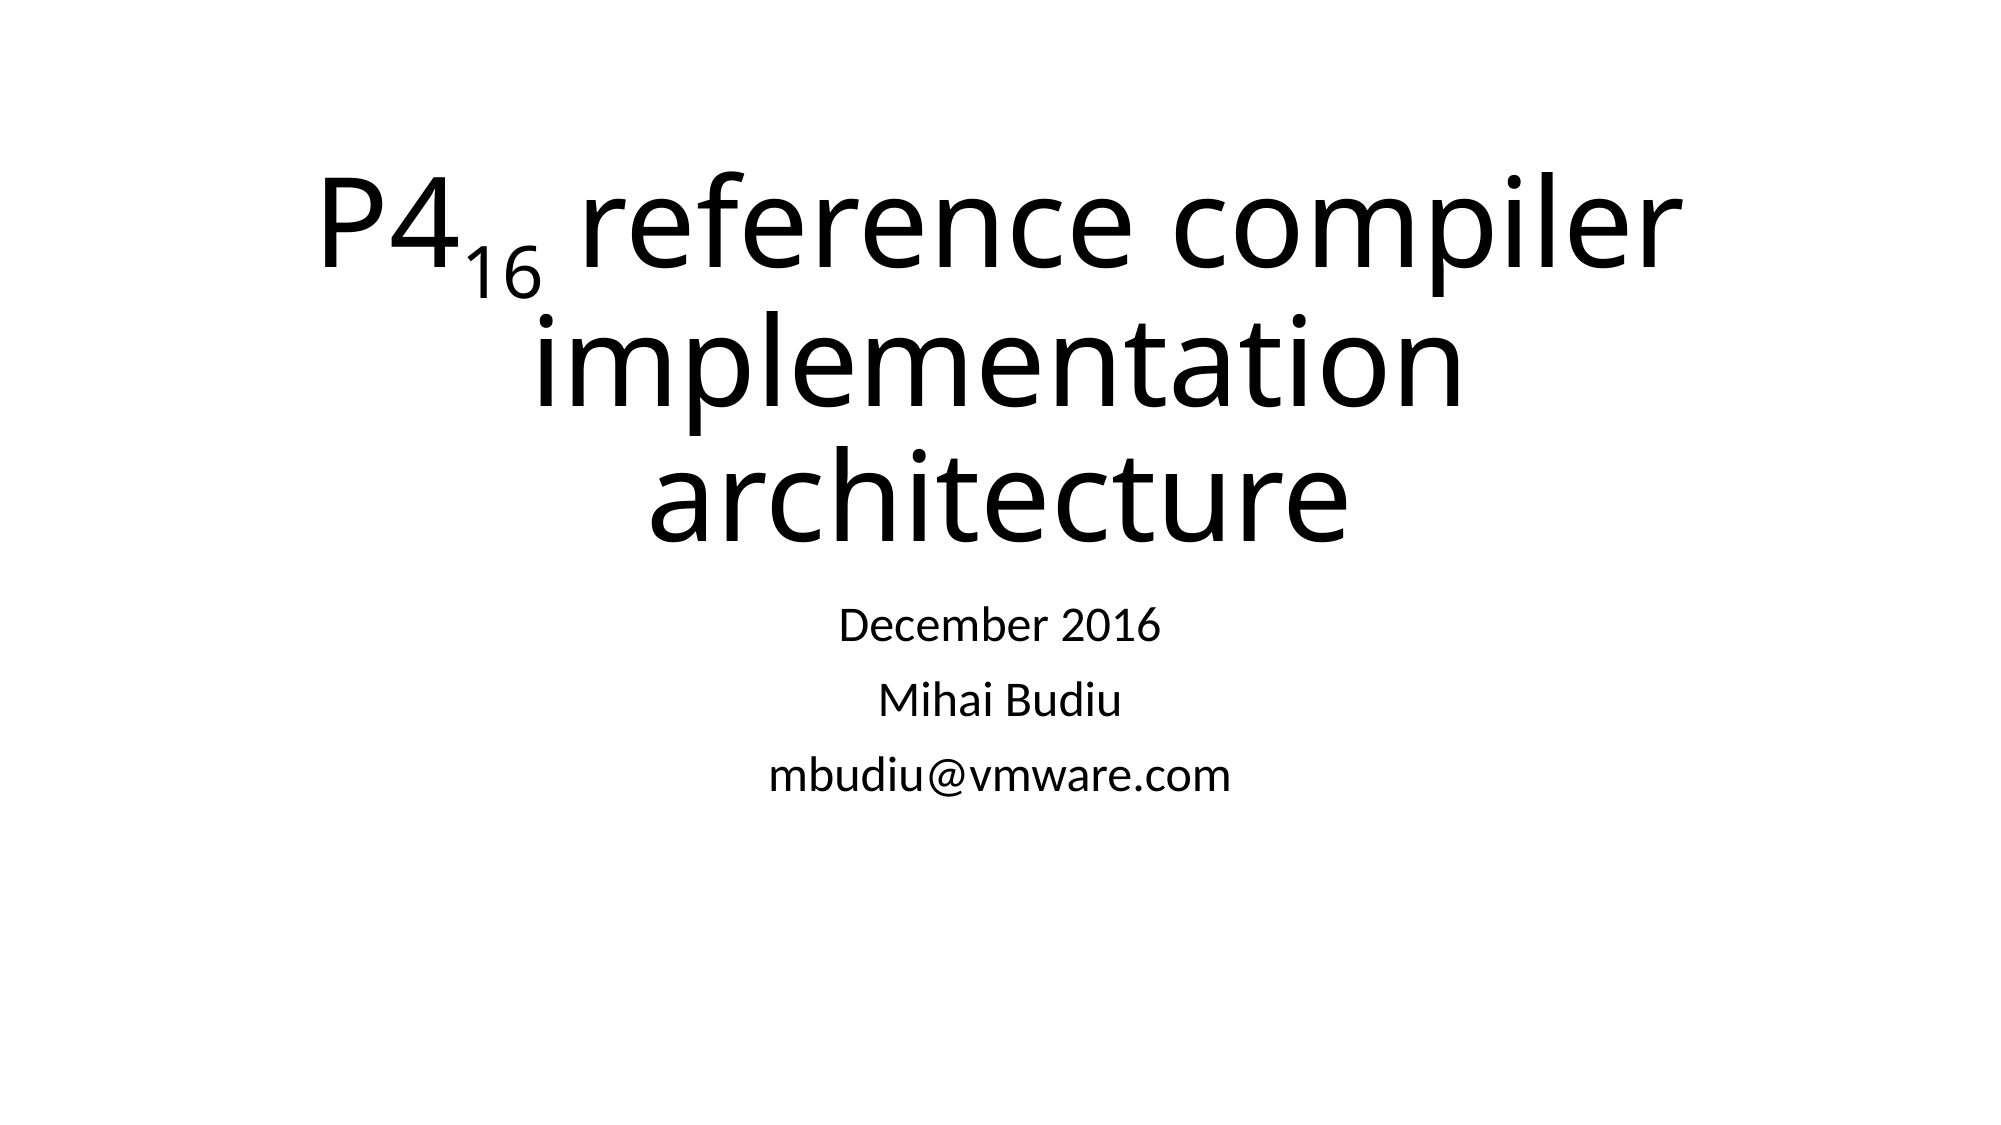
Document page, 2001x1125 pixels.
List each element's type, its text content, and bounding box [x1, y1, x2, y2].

subtitle December 2016 Mihai Budiu mbudiu@vmware.com [249, 590, 1750, 863]
title P416 reference compiler implementation architecture [249, 184, 1750, 576]
